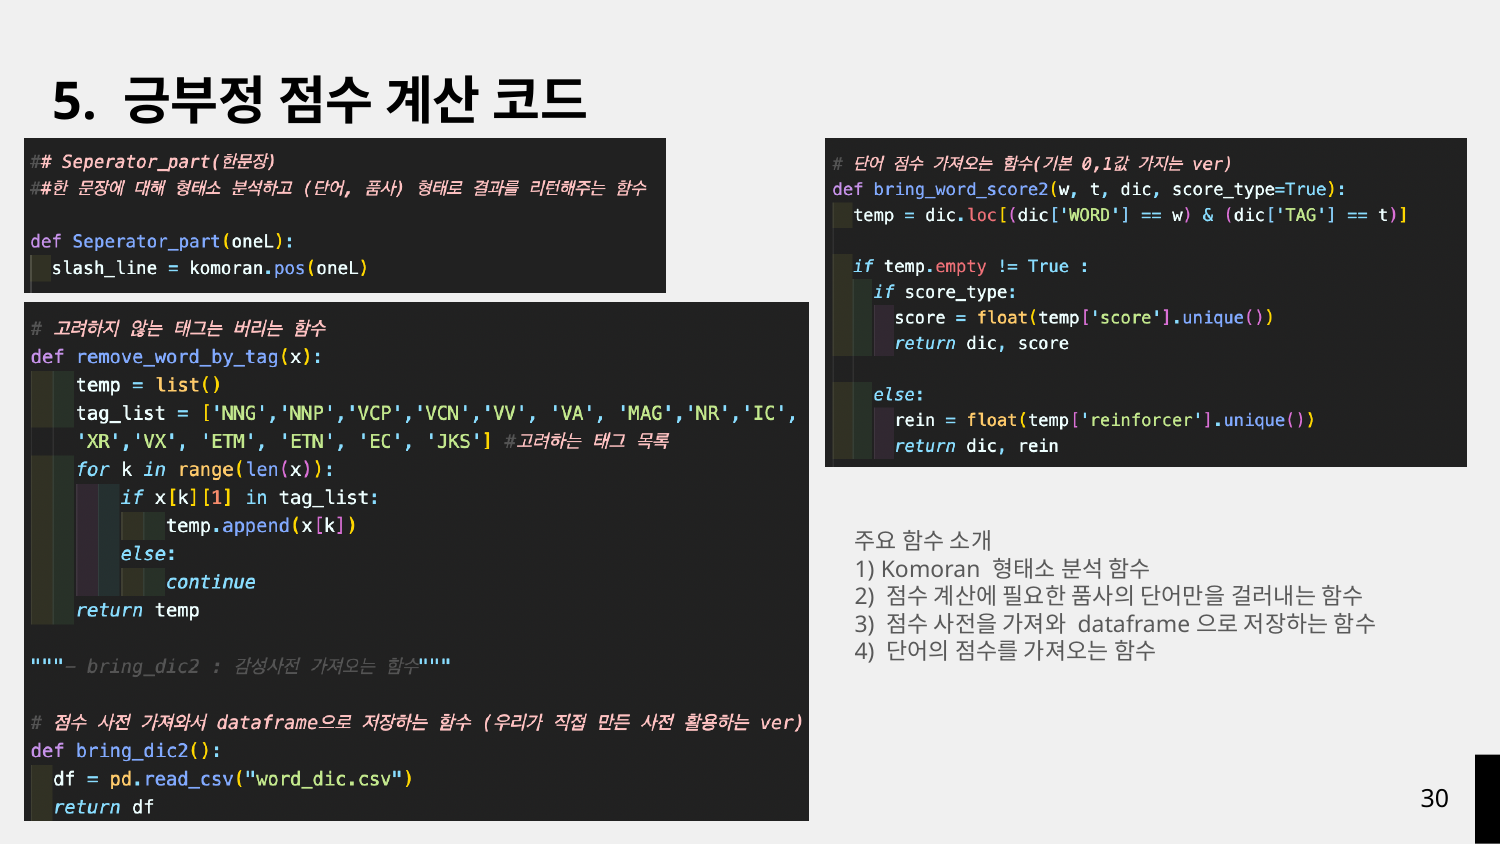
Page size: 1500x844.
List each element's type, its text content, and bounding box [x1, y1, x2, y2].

text_box 주요 함수 소개 1) Komoran 형태소 분석 함수 2) 점수 계산에 필요한 품사의 단어만을 걸러내는 함수 3) 점수 사전을 가져와 dataframe으로 저장하는 함수 4) 단어의 점수를 가져오는 함수 [839, 512, 1480, 680]
slide_number ‹#› [1389, 766, 1480, 832]
picture [825, 138, 1467, 468]
picture [24, 302, 810, 821]
title 5. 긍부정 점수 계산 코드 [37, 52, 1114, 114]
picture [24, 138, 666, 293]
